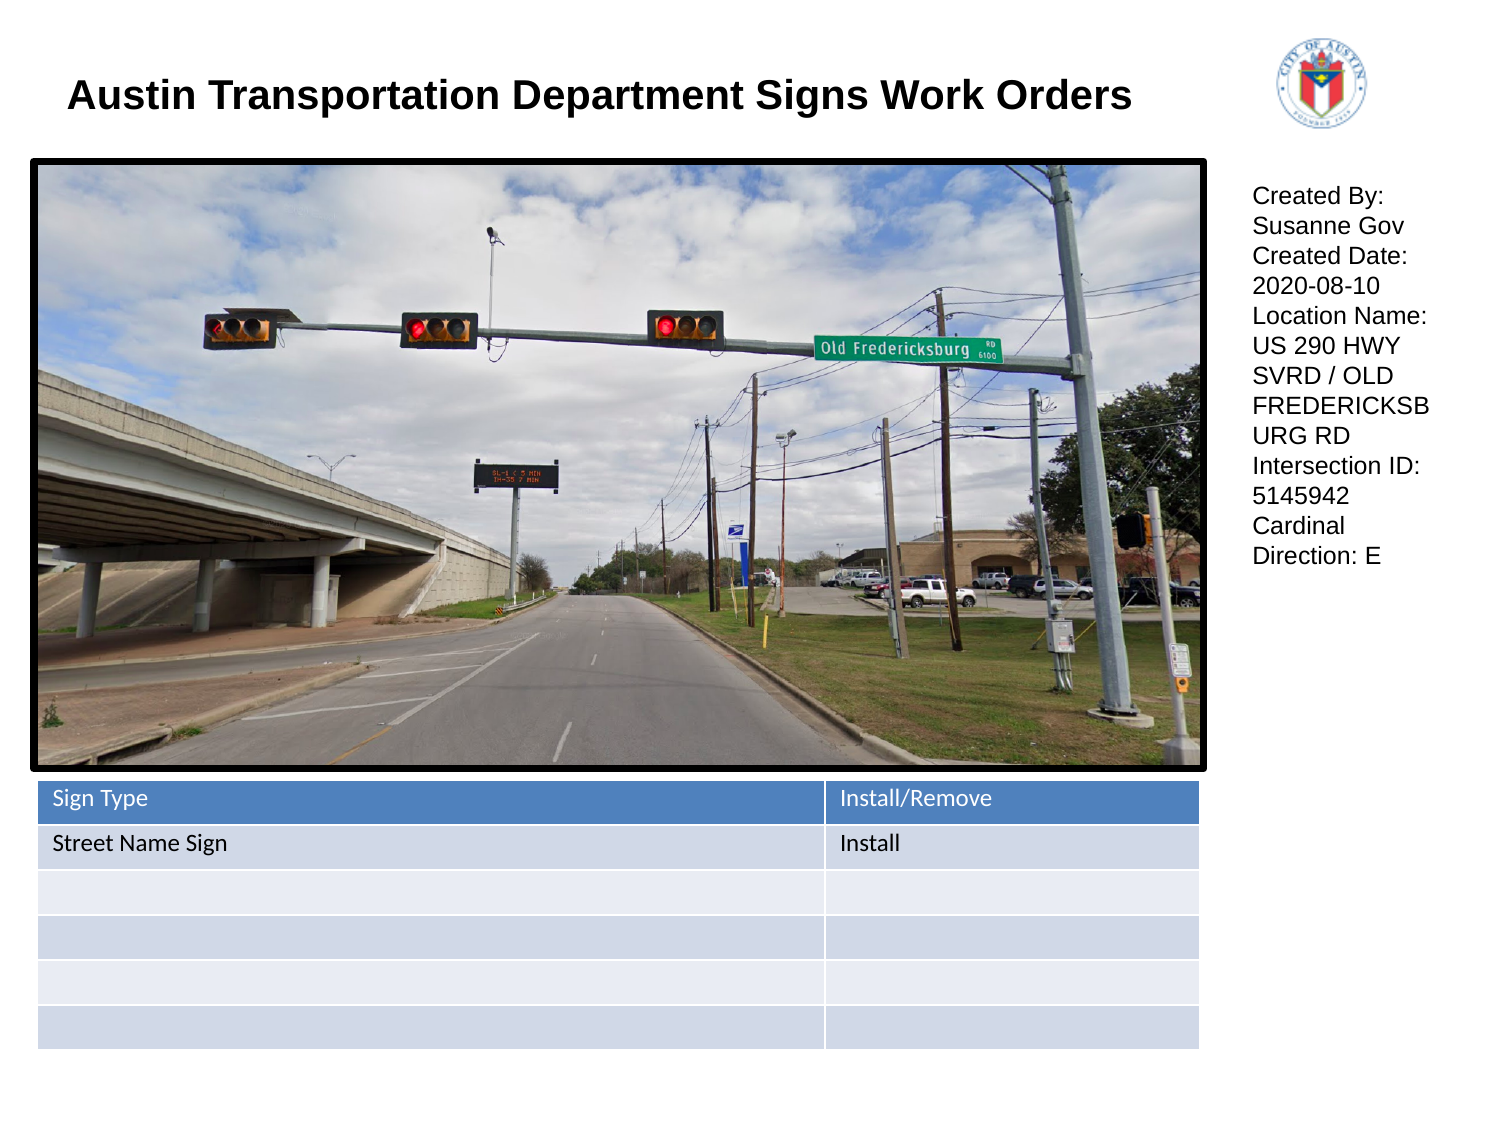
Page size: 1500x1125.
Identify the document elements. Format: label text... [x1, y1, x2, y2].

picture [1274, 37, 1369, 132]
table_cell [826, 916, 1199, 959]
table_header Sign Type [38, 781, 824, 824]
text_box Austin Transportation Department Signs Work Orders [51, 60, 1149, 125]
table_cell [38, 1006, 824, 1049]
picture [37, 164, 1201, 766]
table_header Install/Remove [826, 781, 1199, 824]
table_cell Install [826, 826, 1199, 869]
table_cell [826, 1006, 1199, 1049]
text_box Created By: Susanne Gov Created Date: 2020-08-10 Location Name: US 290 HWY SVRD / OLD FREDERICKSBURG RD Intersection ID: 5145942 Cardinal Direction: E [1237, 172, 1463, 577]
table_cell [826, 961, 1199, 1004]
table_cell Street Name Sign [38, 826, 824, 869]
table_cell [38, 961, 824, 1004]
table_cell [38, 871, 824, 914]
table_cell [38, 916, 824, 959]
table_cell [826, 871, 1199, 914]
